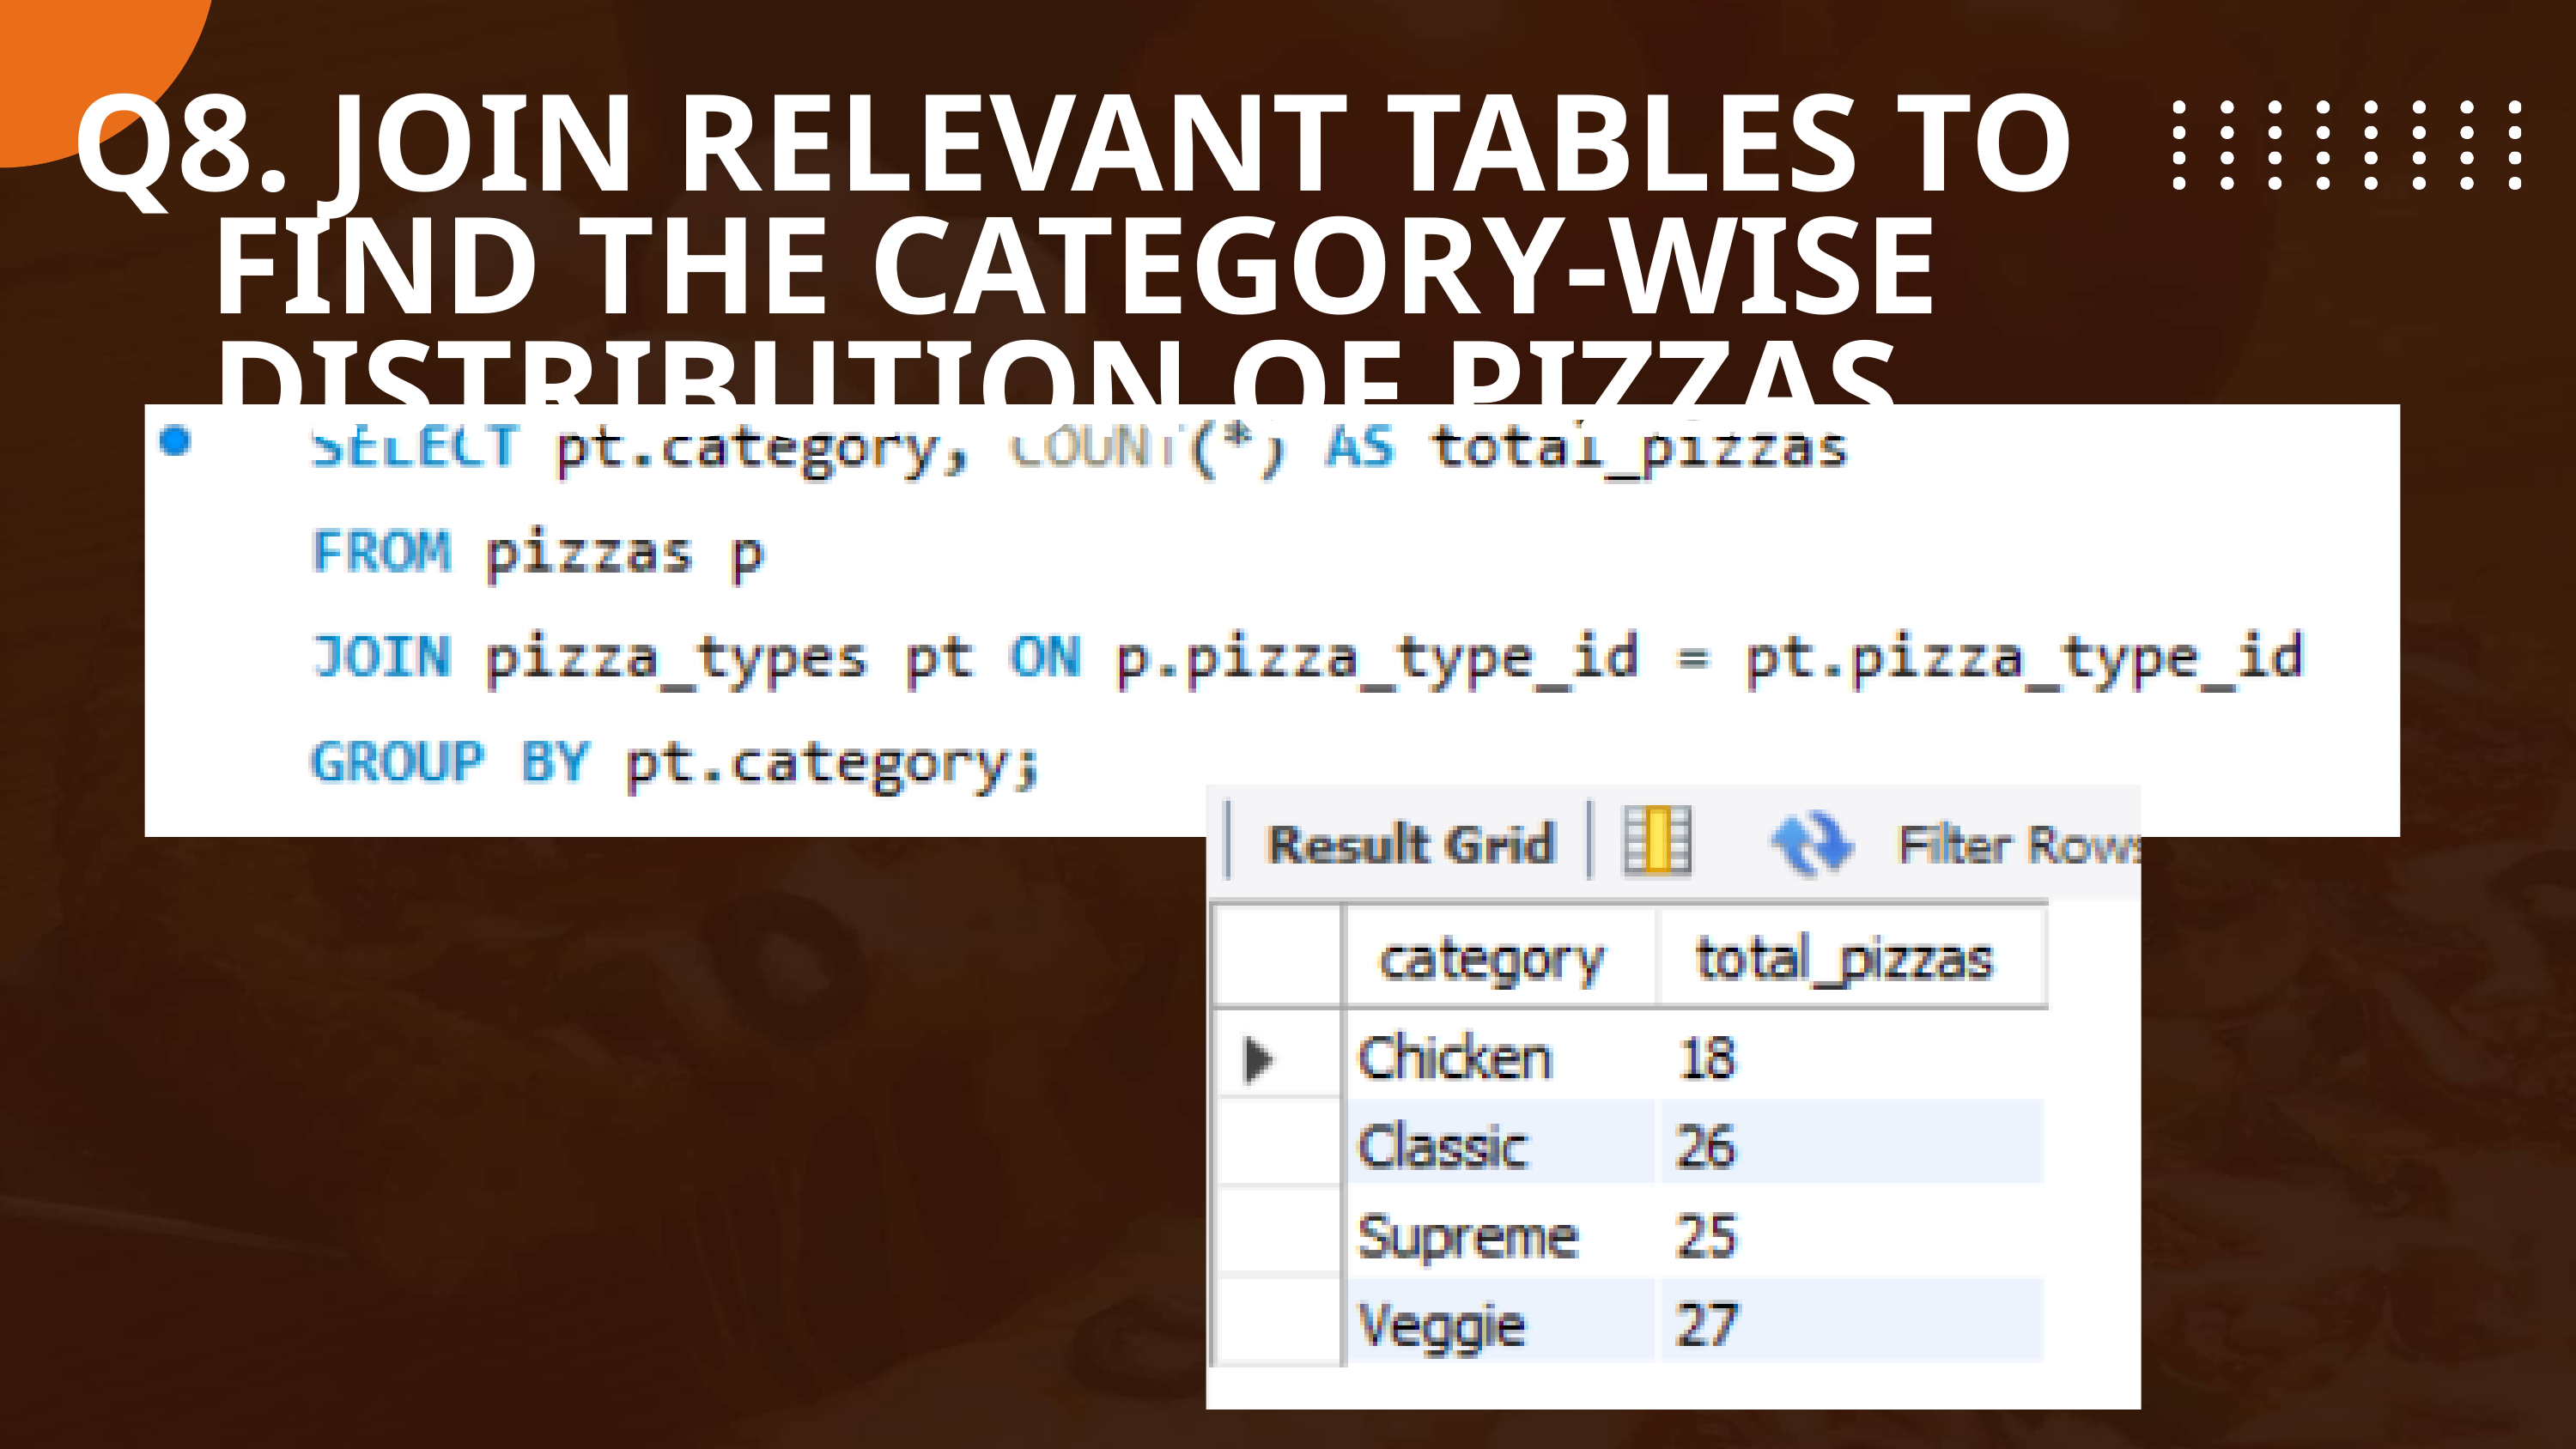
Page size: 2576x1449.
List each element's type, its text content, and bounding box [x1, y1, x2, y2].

text_box [0, 0, 2576, 1449]
text_box Q8. JOIN RELEVANT TABLES TO FIND THE CATEGORY-WISE DISTRIBUTION OF PIZZAS. [46, 94, 2104, 464]
text_box [1206, 785, 2142, 1410]
text_box [144, 404, 2401, 837]
text_box [2172, 100, 2522, 190]
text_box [0, 0, 218, 168]
